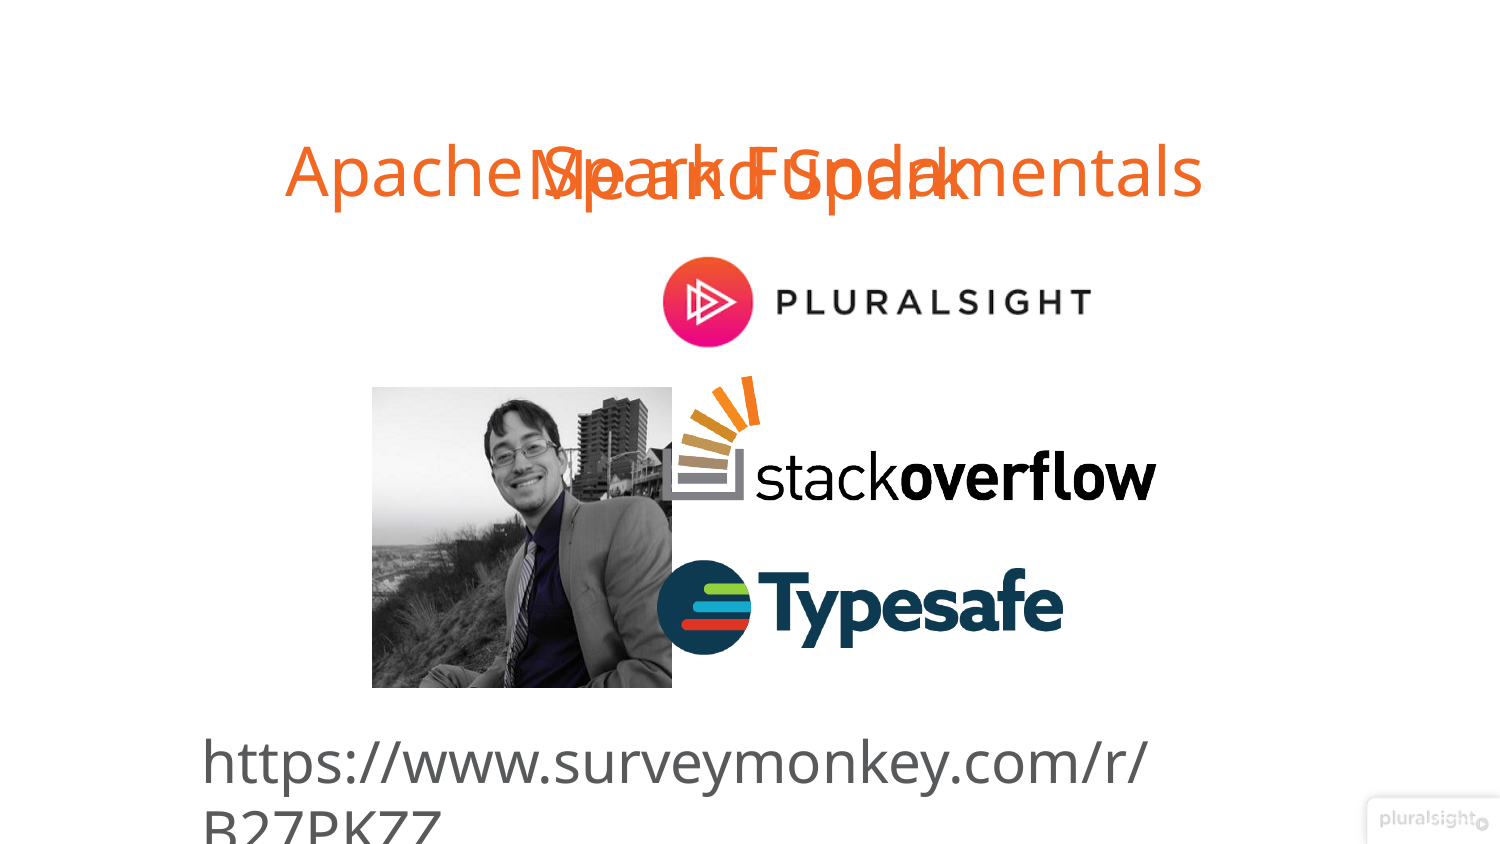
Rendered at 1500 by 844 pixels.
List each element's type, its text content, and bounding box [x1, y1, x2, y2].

text_box Apache Spark Fundamentals [74, 23, 1427, 217]
title Me and Spark [78, 81, 1429, 275]
picture [2, 1, 1500, 844]
text_box https://www.surveymonkey.com/r/B27PKZZ [187, 718, 1315, 844]
